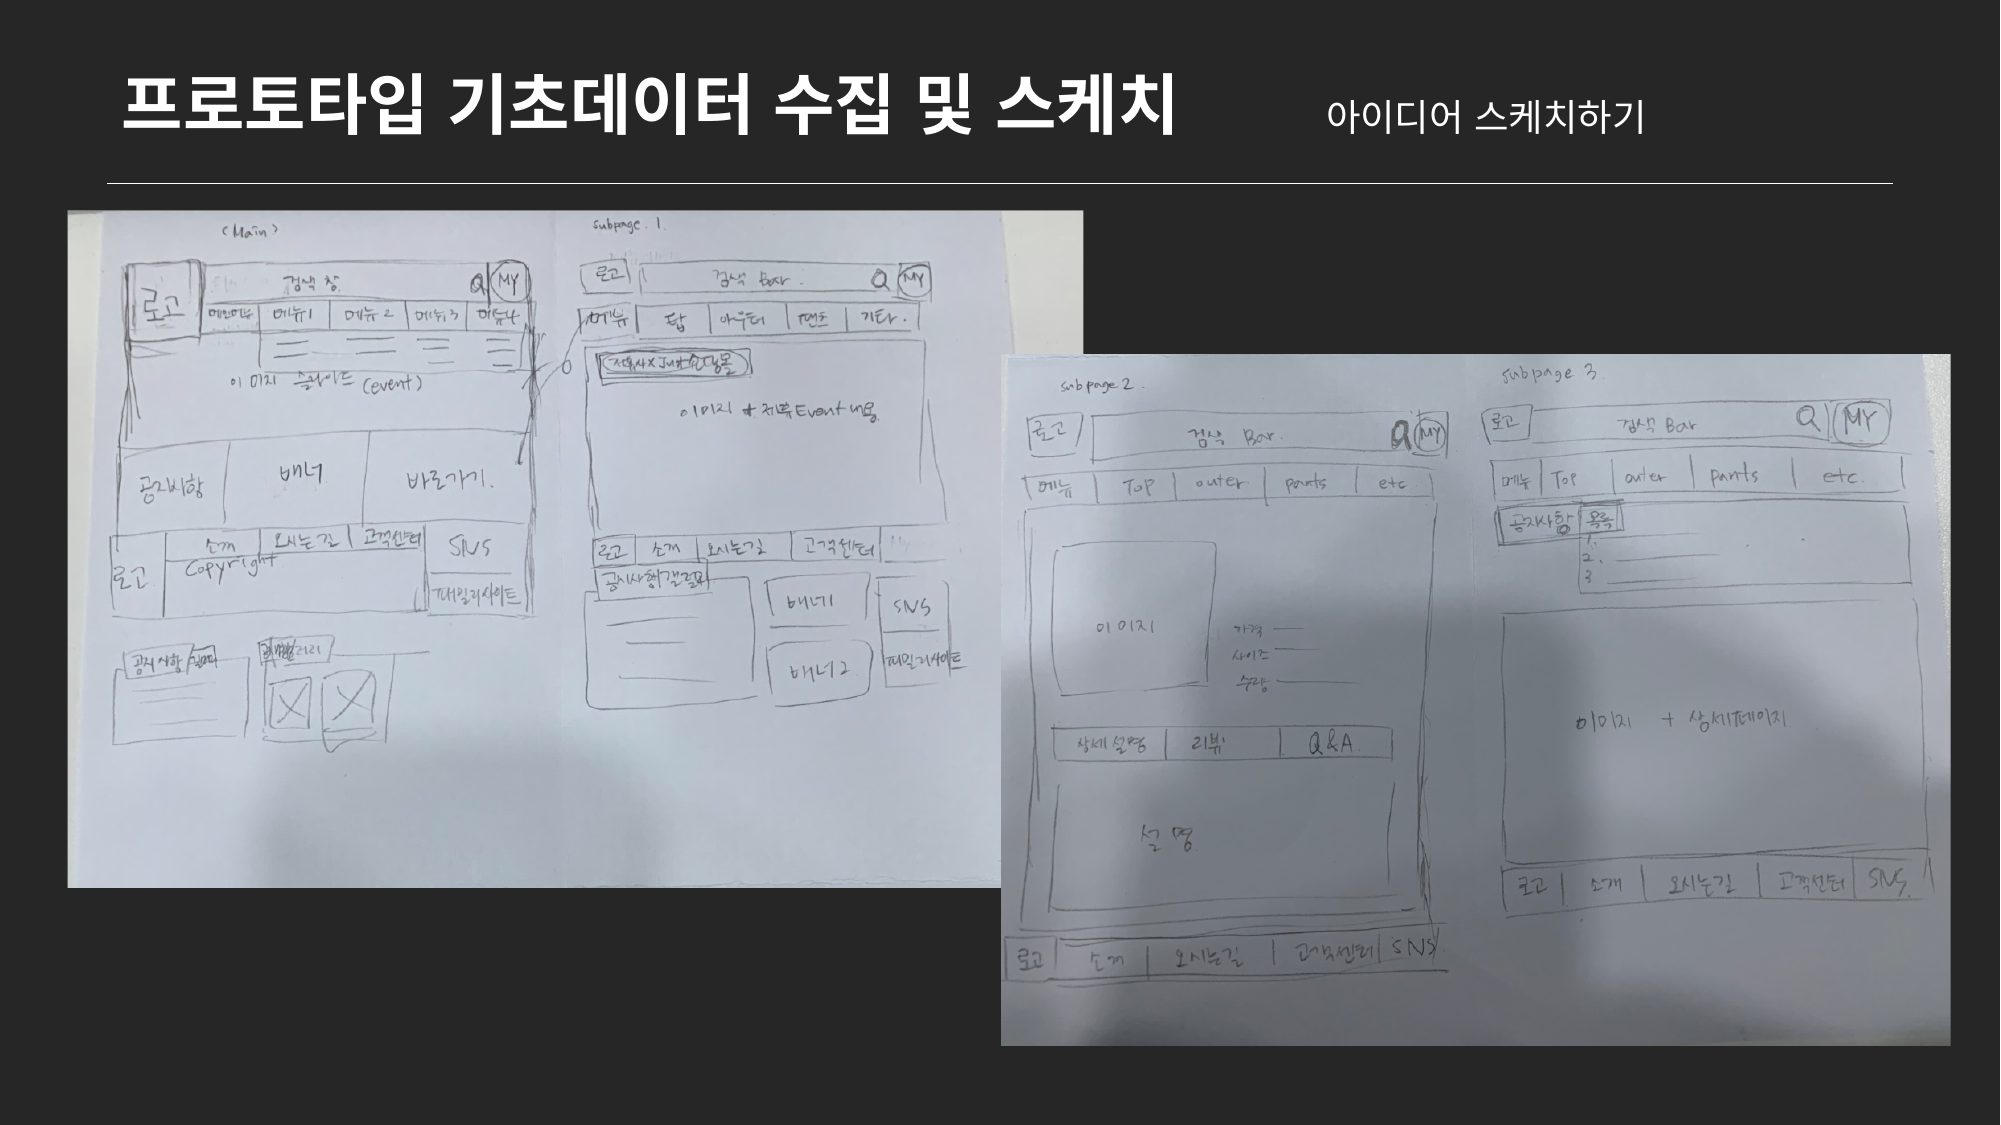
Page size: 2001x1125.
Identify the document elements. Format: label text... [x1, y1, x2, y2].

text_box 프로토타입 기초데이터 수집 및 스케치 [914, 55, 1320, 151]
picture [69, 40, 1951, 1125]
text_box 프로토타입 기초데이터 수집 및 스케치 [106, 55, 236, 151]
text_box 아이디어 스케치하기 [1311, 86, 1662, 147]
